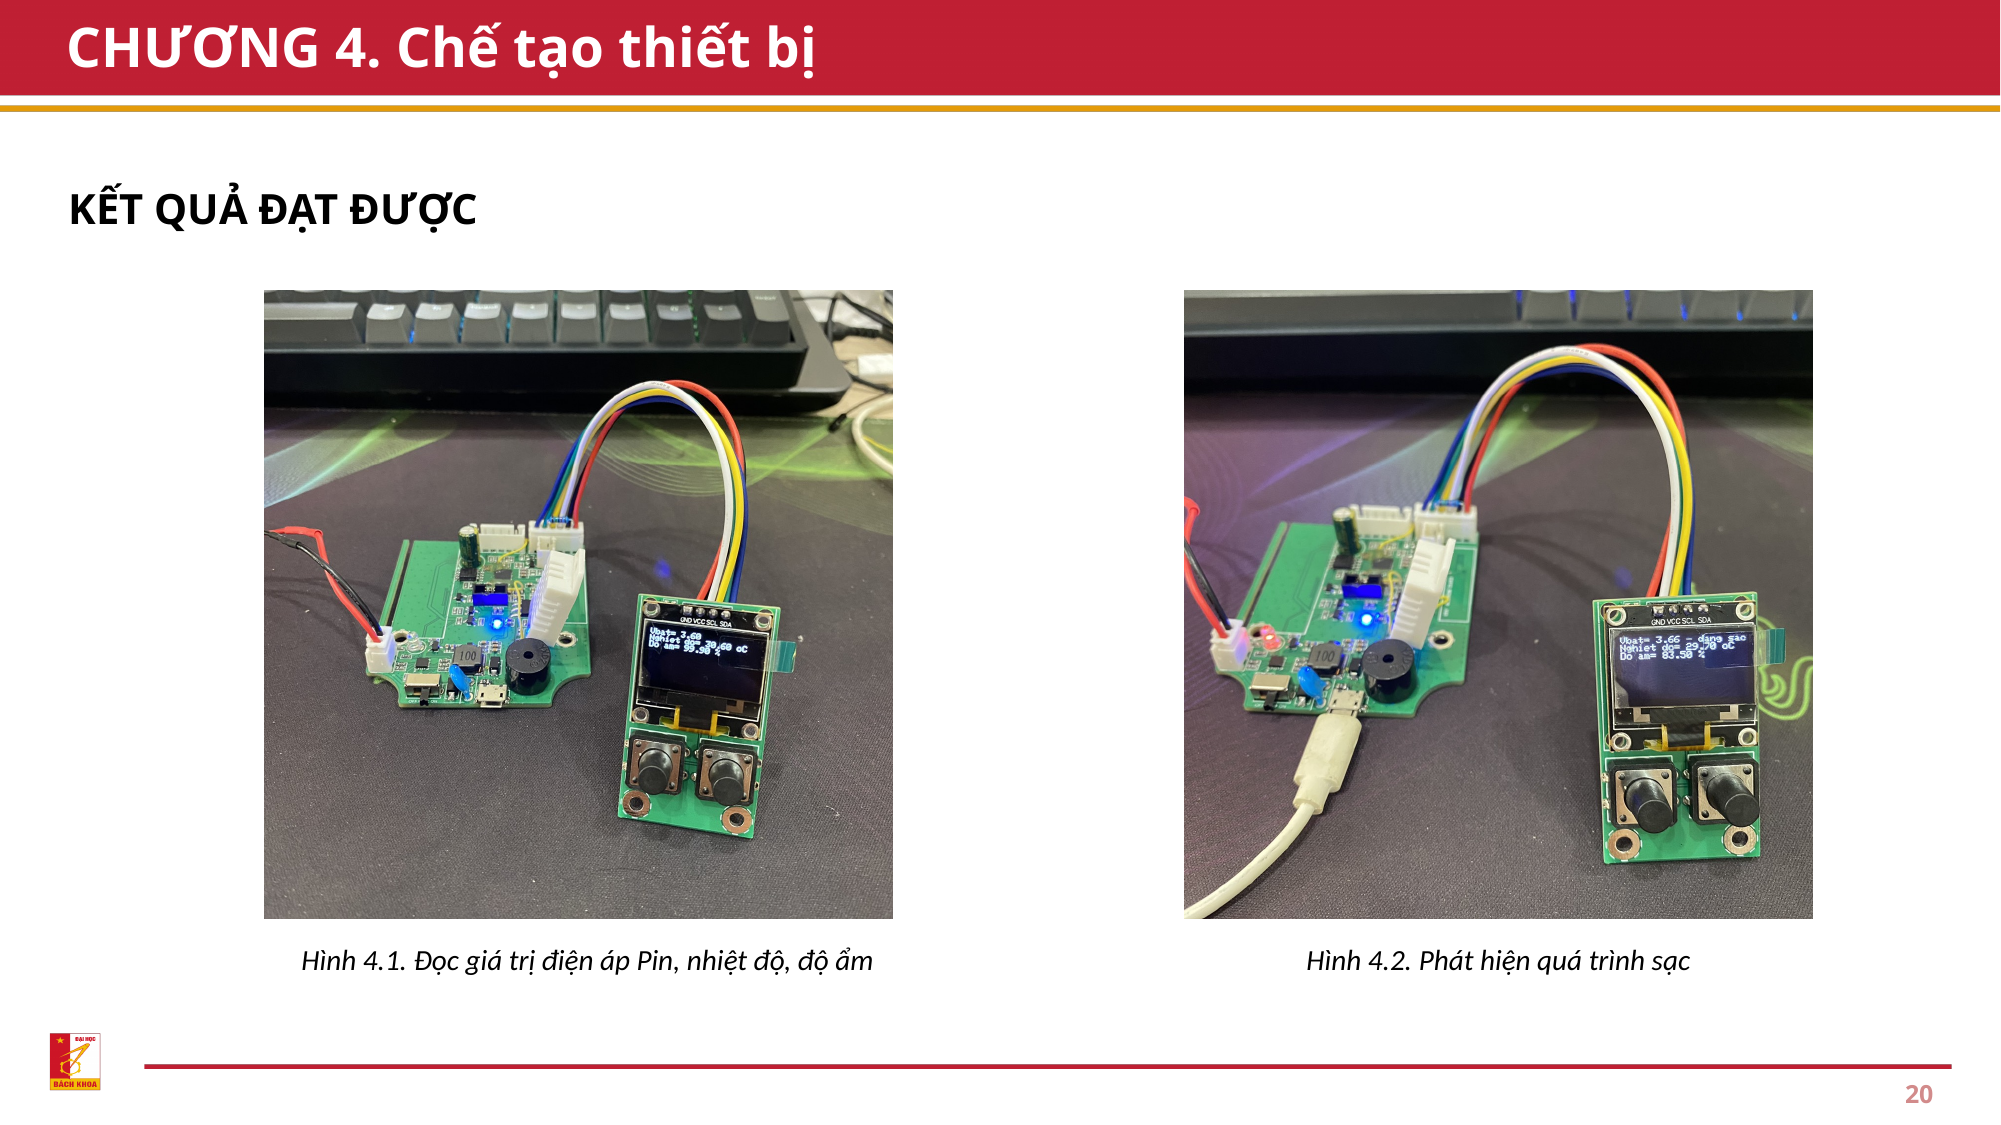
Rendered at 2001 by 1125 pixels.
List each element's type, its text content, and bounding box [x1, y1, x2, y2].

slide_number 20 [1498, 1065, 1949, 1125]
picture [0, 0, 2001, 1125]
title CHƯƠNG 4. Chế tạo thiết bị [51, 12, 1949, 87]
text_box Hình 4.1. Đọc giá trị điện áp Pin, nhiệt độ, độ ẩm [286, 934, 890, 984]
text_box KẾT QUẢ ĐẠT ĐƯỢC [53, 175, 494, 241]
text_box Hình 4.2. Phát hiện quá trình sạc [1291, 934, 1706, 984]
